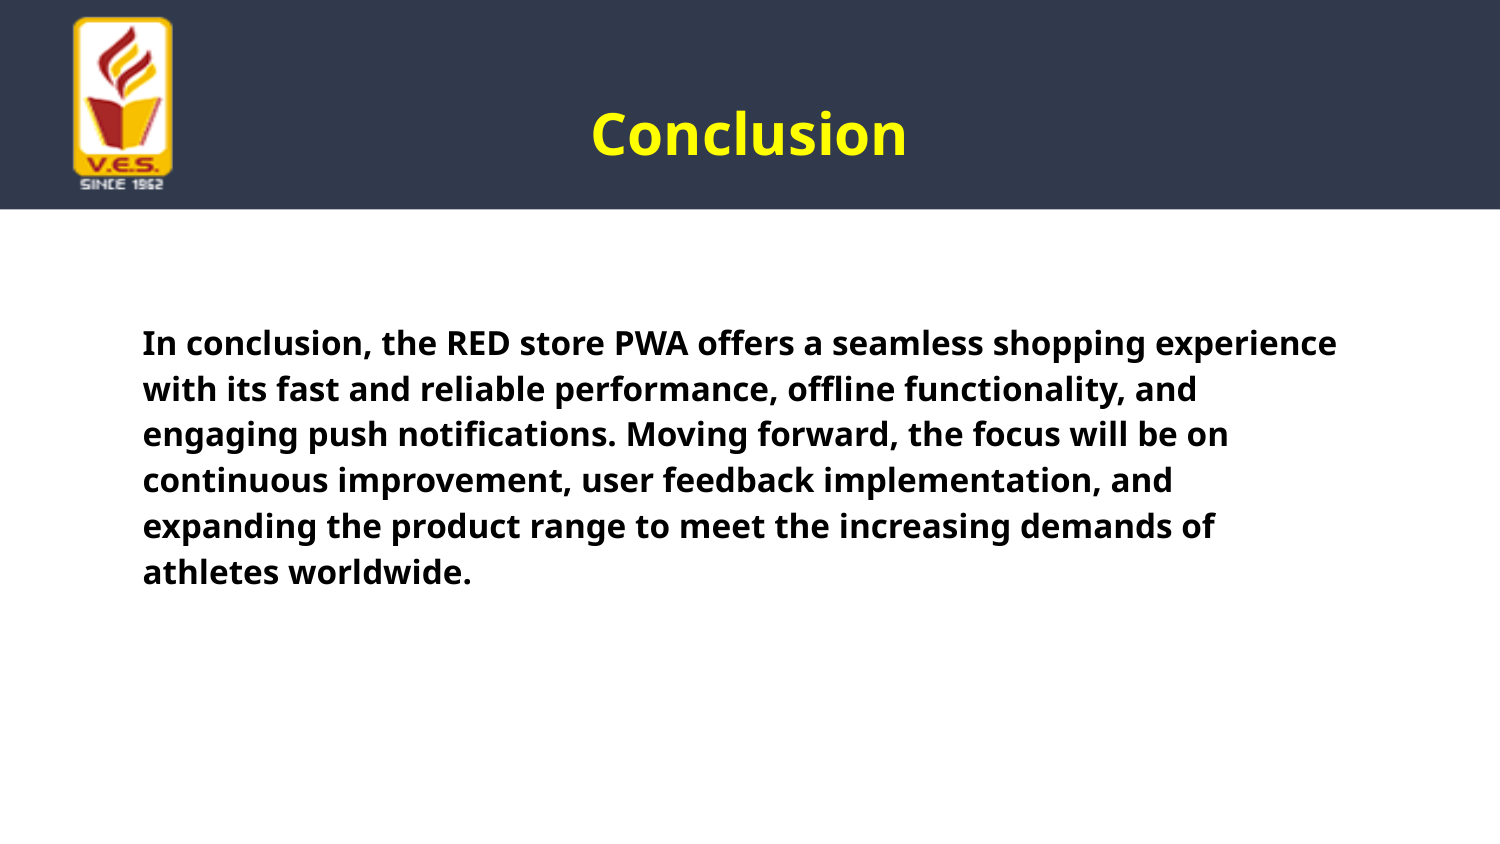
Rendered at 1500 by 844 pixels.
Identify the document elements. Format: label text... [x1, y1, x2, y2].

text_box In conclusion, the RED store PWA offers a seamless shopping experience with its fast and reliable performance, offline functionality, and engaging push notifications. Moving forward, the focus will be on continuous improvement, user feedback implementation, and expanding the product range to meet the increasing demands of athletes worldwide. [127, 300, 1373, 675]
picture [67, 14, 180, 196]
text_box [537, 172, 1500, 301]
title Conclusion [51, 82, 62, 185]
title Conclusion [185, 82, 1449, 185]
